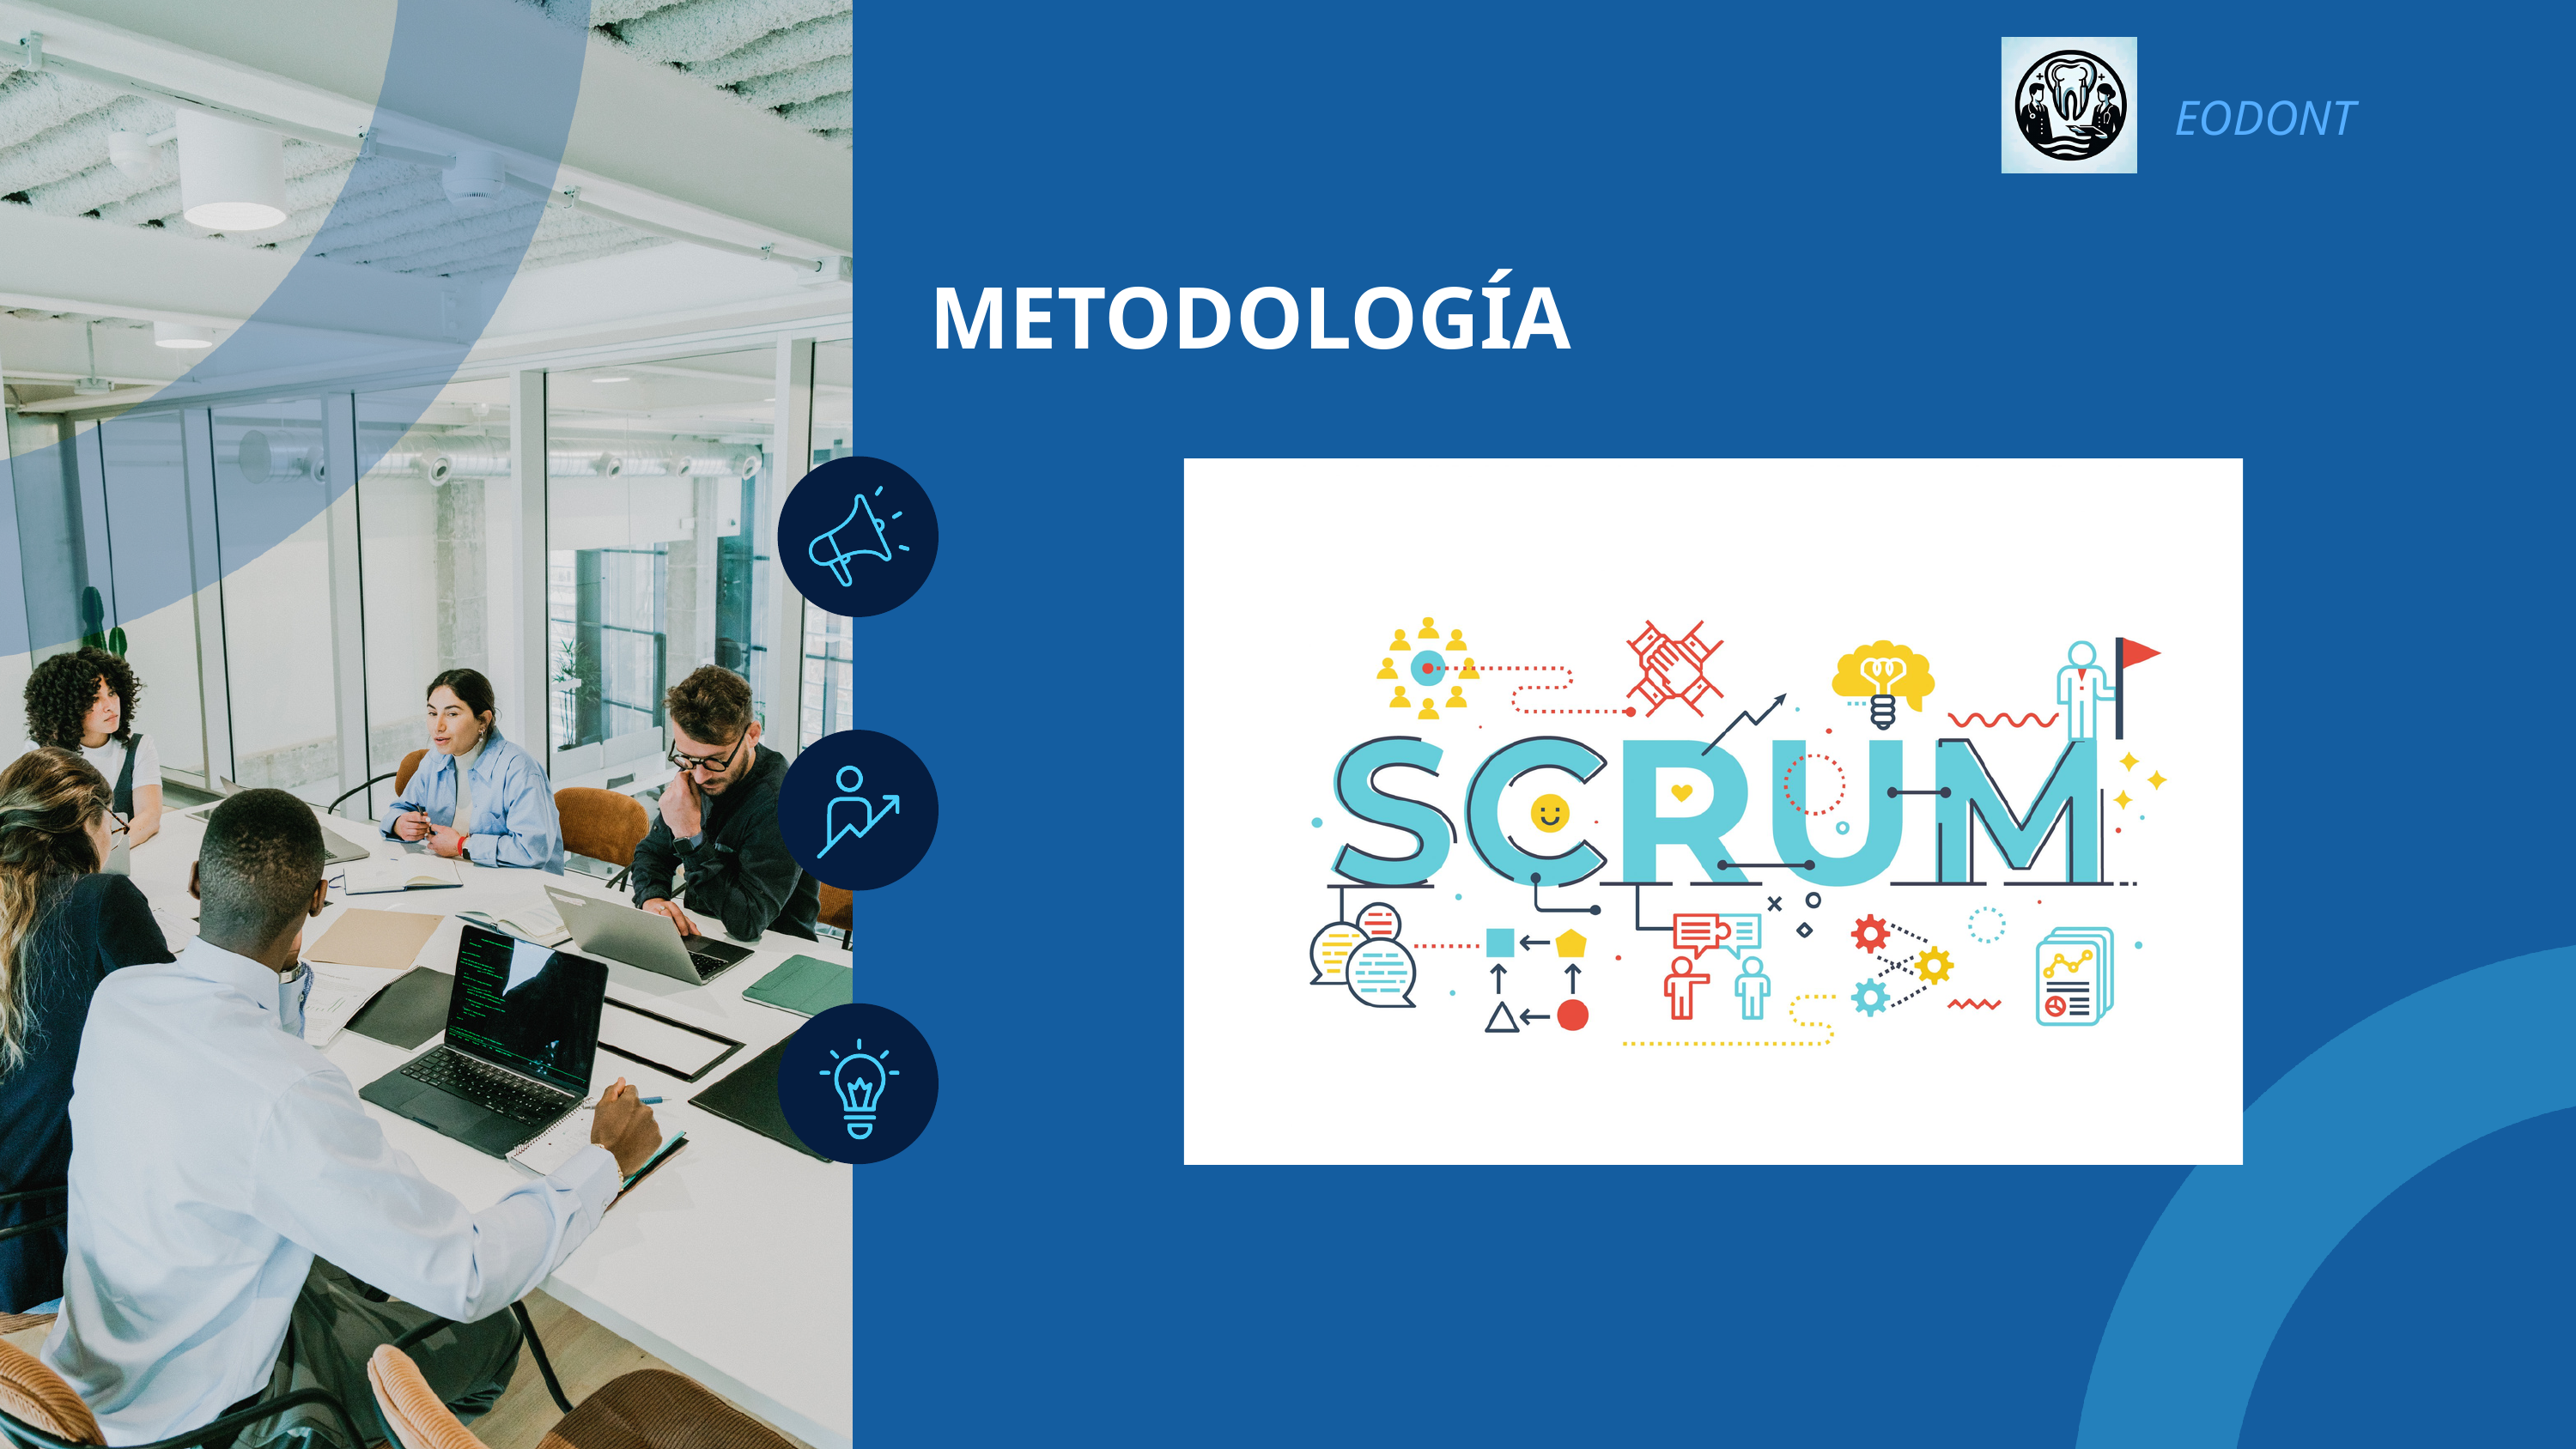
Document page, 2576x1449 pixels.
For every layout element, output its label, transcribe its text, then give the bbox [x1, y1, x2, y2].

text_box METODOLOGÍA [929, 263, 2321, 366]
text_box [777, 1003, 939, 1165]
text_box EODONT [2174, 86, 2485, 145]
text_box [2001, 37, 2137, 174]
text_box [1183, 458, 2244, 1166]
text_box [0, 0, 853, 1449]
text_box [777, 729, 939, 891]
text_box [777, 456, 939, 618]
text_box [0, 0, 592, 668]
text_box [2069, 938, 2576, 1449]
